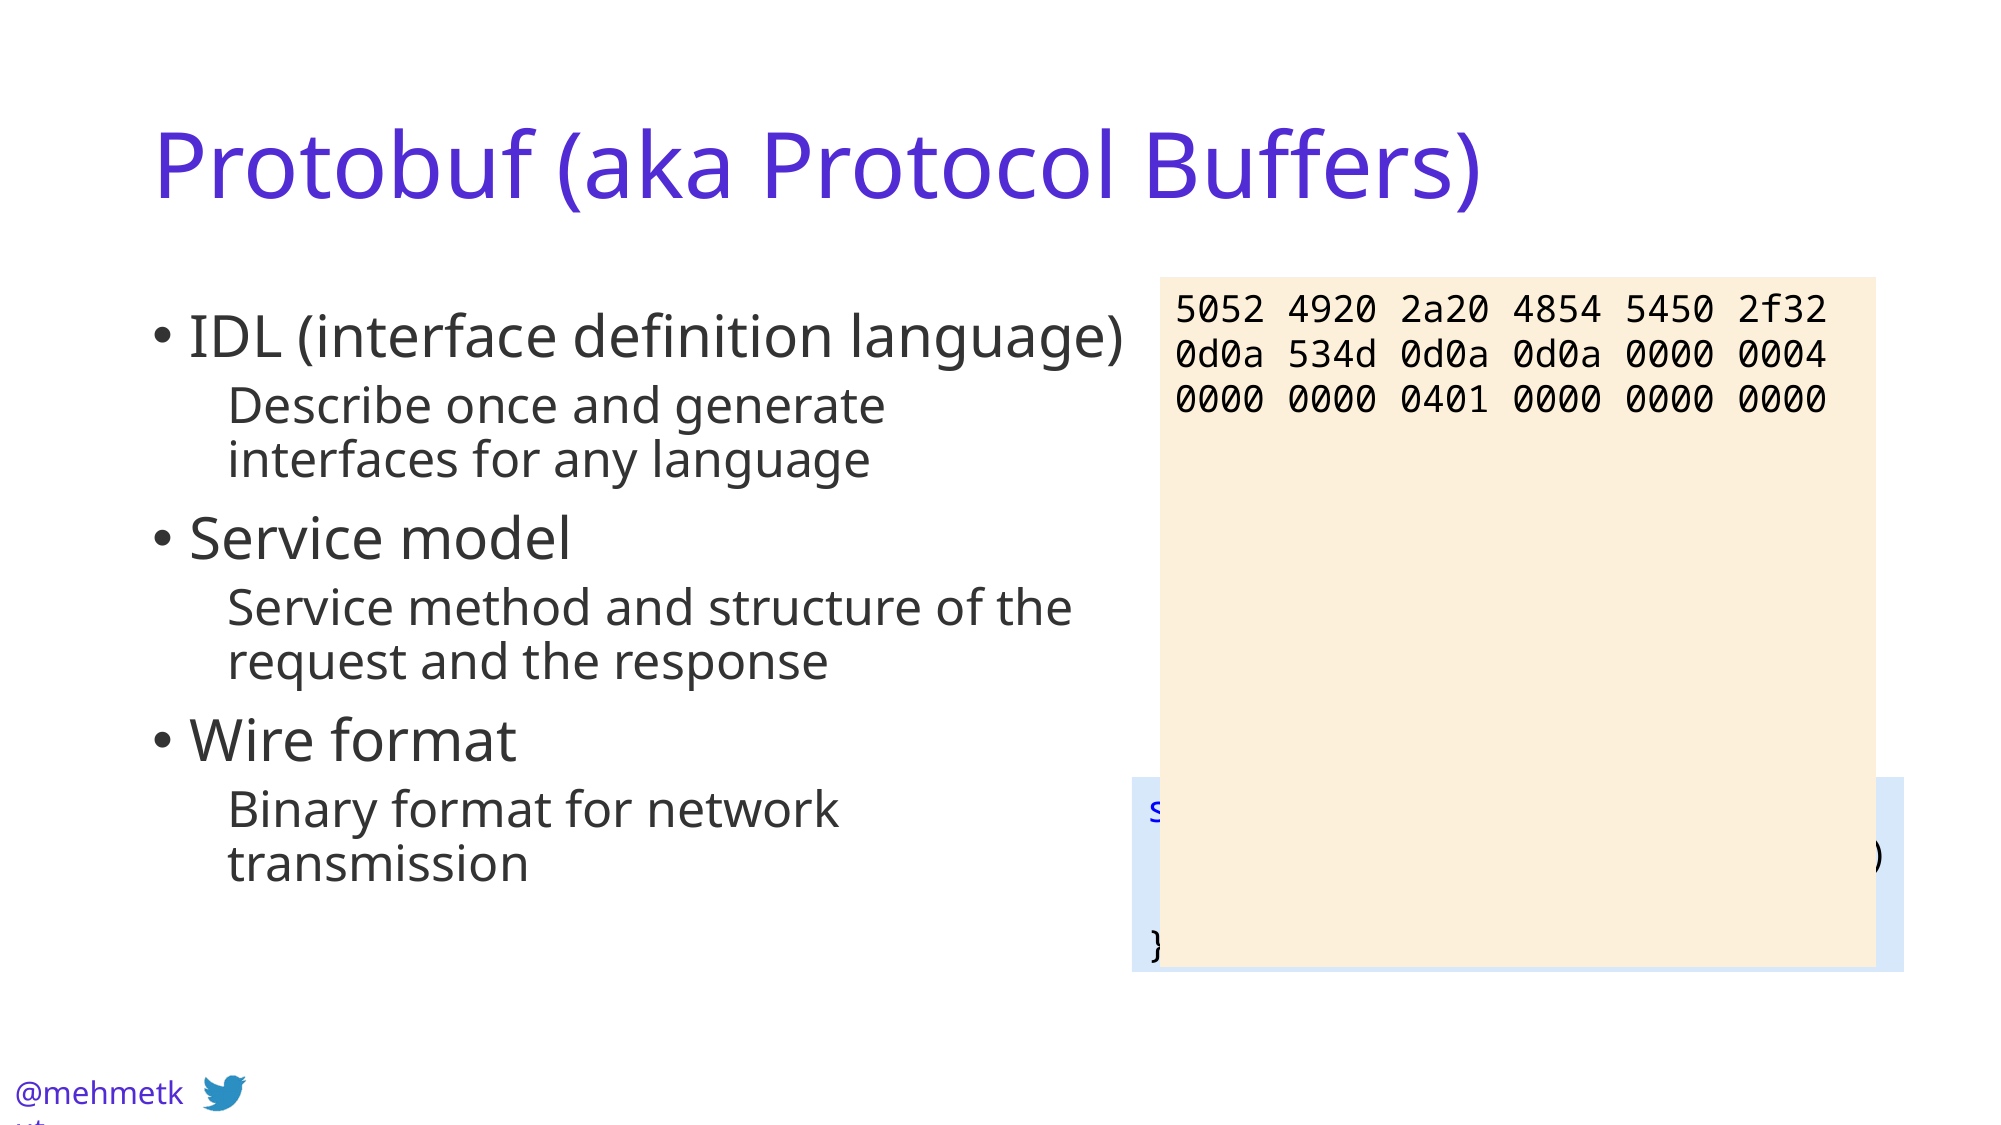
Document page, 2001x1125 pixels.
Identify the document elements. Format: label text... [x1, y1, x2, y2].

list IDL (interface definition language) Describe once and generate interfaces for any language Service model Service method and structure of the request and the response Wire format Binary format for network transmission [137, 299, 1142, 1014]
picture [179, 1062, 269, 1122]
text_box @mehmetkut [0, 1065, 214, 1125]
text_box 5052 4920 2a20 4854 5450 2f32 0d0a 534d 0d0a 0d0a 0000 0004 0000 0000 0401 0000 0000 0000 [1160, 277, 1876, 967]
text_box service Topics { rpc Subscribe(SubscribeRequest) returns (stream Event); } [1142, 777, 1904, 972]
title Protobuf (aka Protocol Buffers) [137, 59, 1863, 278]
